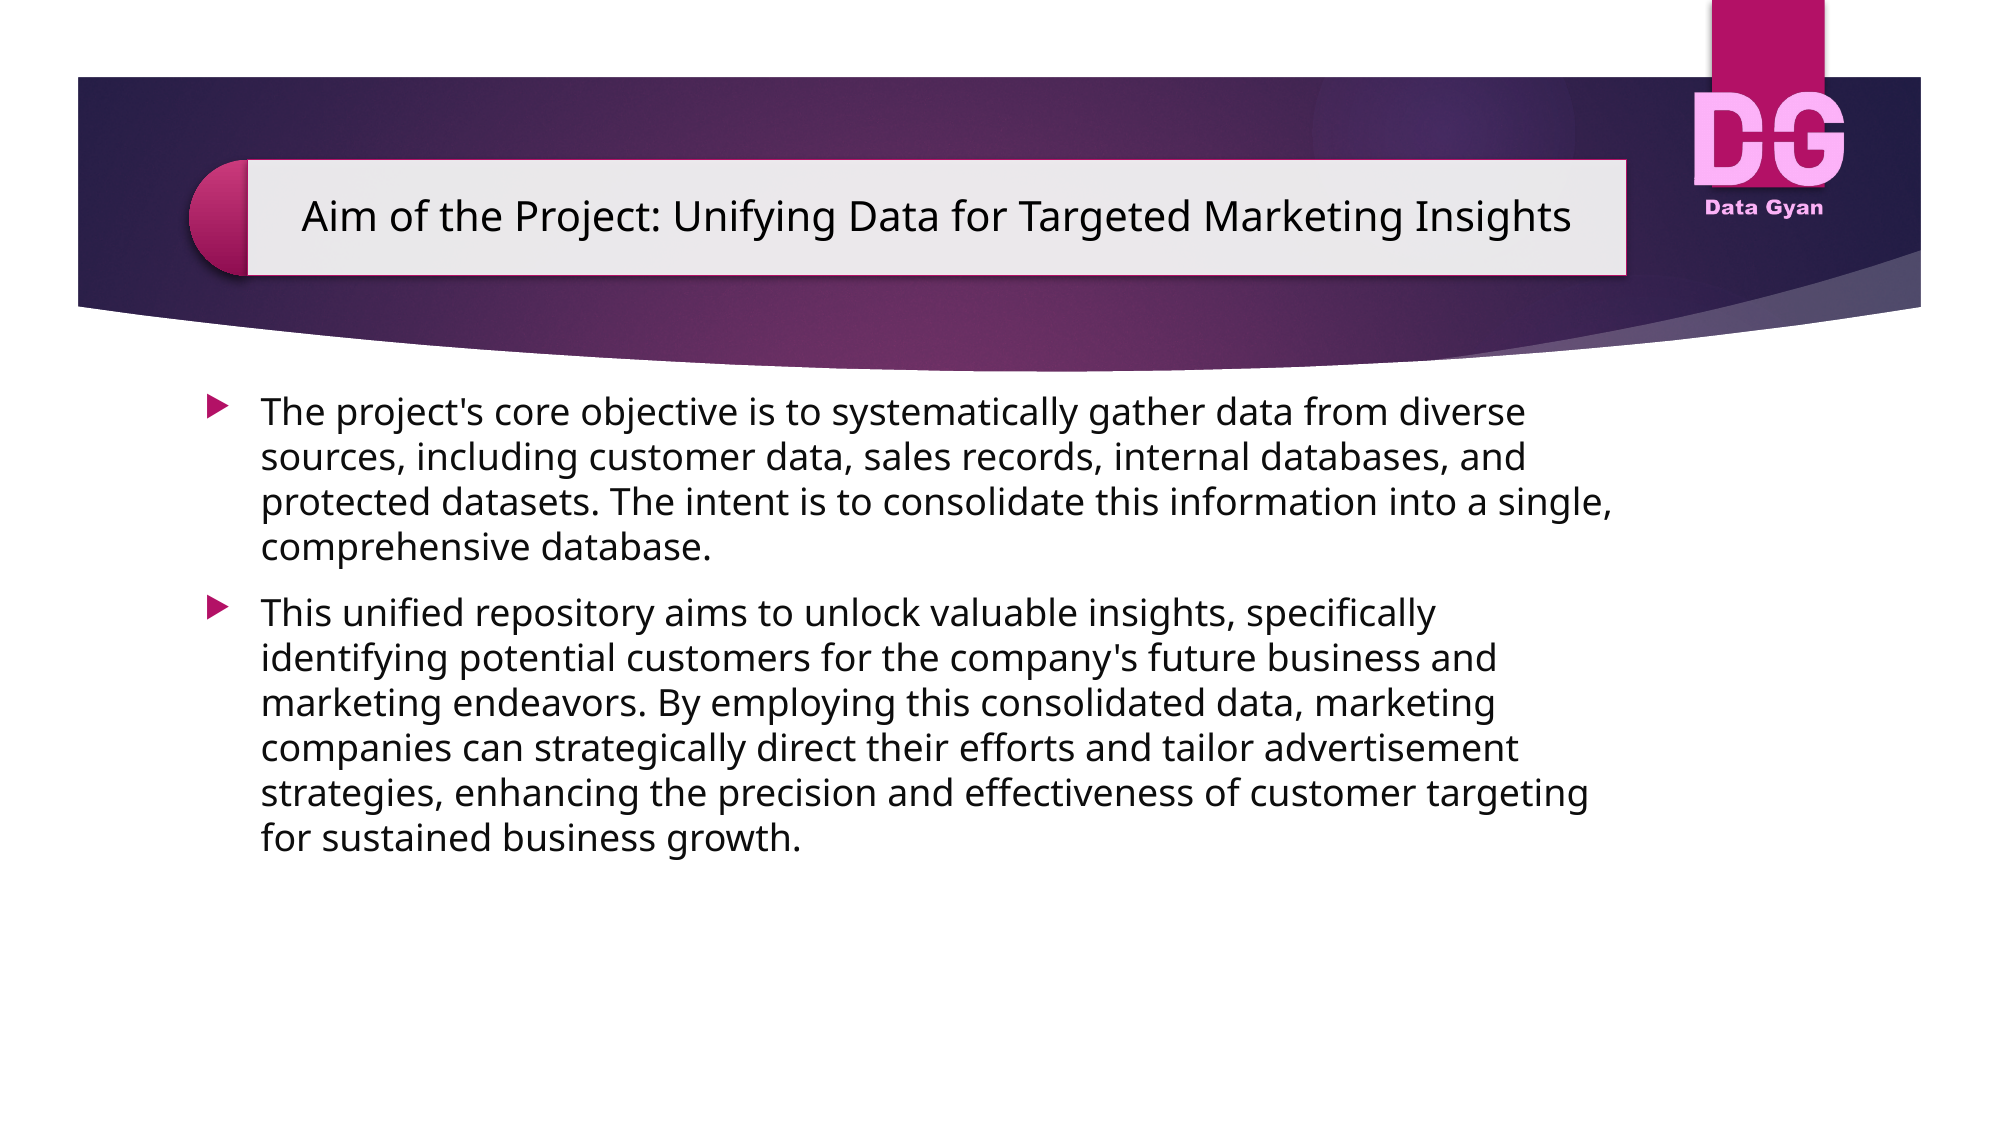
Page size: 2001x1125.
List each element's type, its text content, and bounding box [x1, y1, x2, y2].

list The project's core objective is to systematically gather data from diverse sources, including customer data, sales records, internal databases, and protected datasets. The intent is to consolidate this information into a single, comprehensive database. This unified repository aims to unlock valuable insights, specifically identifying potential customers for the company's future business and marketing endeavors. By employing this consolidated data, marketing companies can strategically direct their efforts and tailor advertisement strategies, enhancing the precision and effectiveness of customer targeting for sustained business growth. [189, 380, 1638, 942]
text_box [189, 159, 1627, 276]
